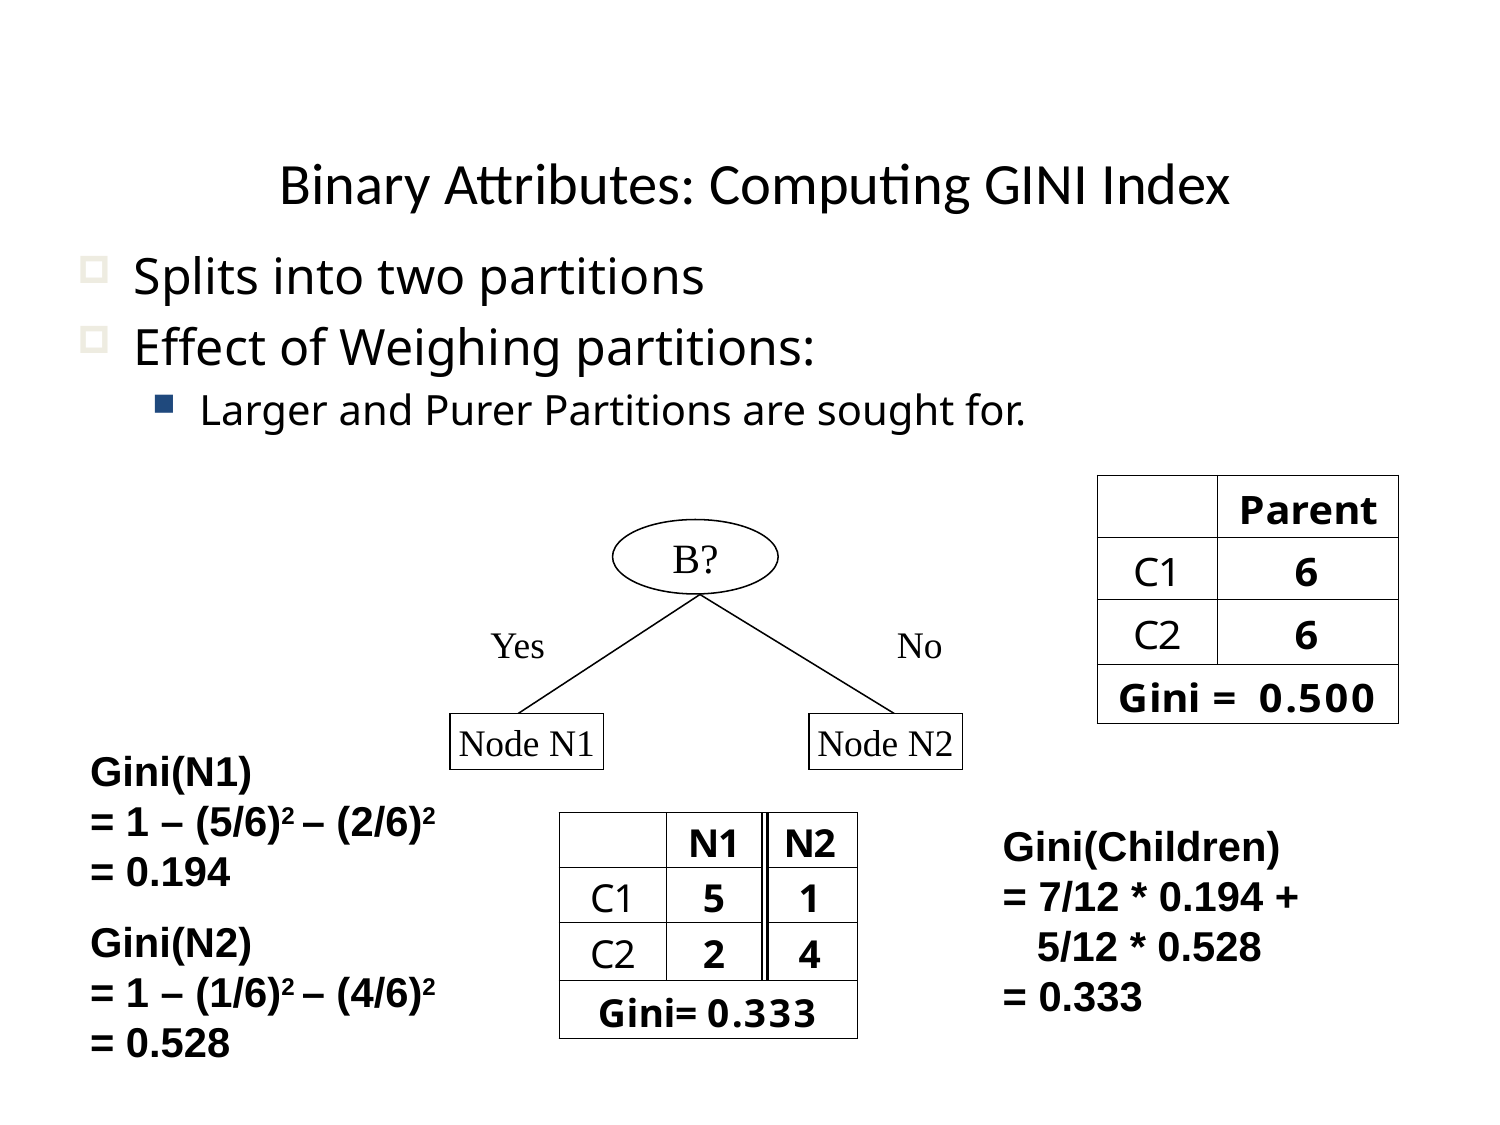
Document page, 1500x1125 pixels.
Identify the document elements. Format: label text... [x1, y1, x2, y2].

text_box No [881, 613, 958, 674]
text_box Node N1 [449, 713, 604, 770]
text_box B? [612, 519, 779, 594]
text_box Yes [475, 613, 561, 674]
text_box Gini(Children) = 7/12 * 0.194 + 5/12 * 0.528 = 0.333 [987, 812, 1388, 1028]
title Binary Attributes: Computing GINI Index [50, 137, 1463, 225]
text_box Gini(N1) = 1 – (5/6)2 – (2/6)2 = 0.194 Gini(N2) = 1 – (1/6)2 – (4/6)2 = 0.528 [75, 737, 475, 1074]
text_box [1087, 474, 1413, 769]
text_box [549, 812, 863, 1055]
text_box Splits into two partitions Effect of Weighing partitions: Larger and Purer Partitions are sought for. [62, 237, 1405, 568]
text_box Node N2 [808, 713, 963, 770]
